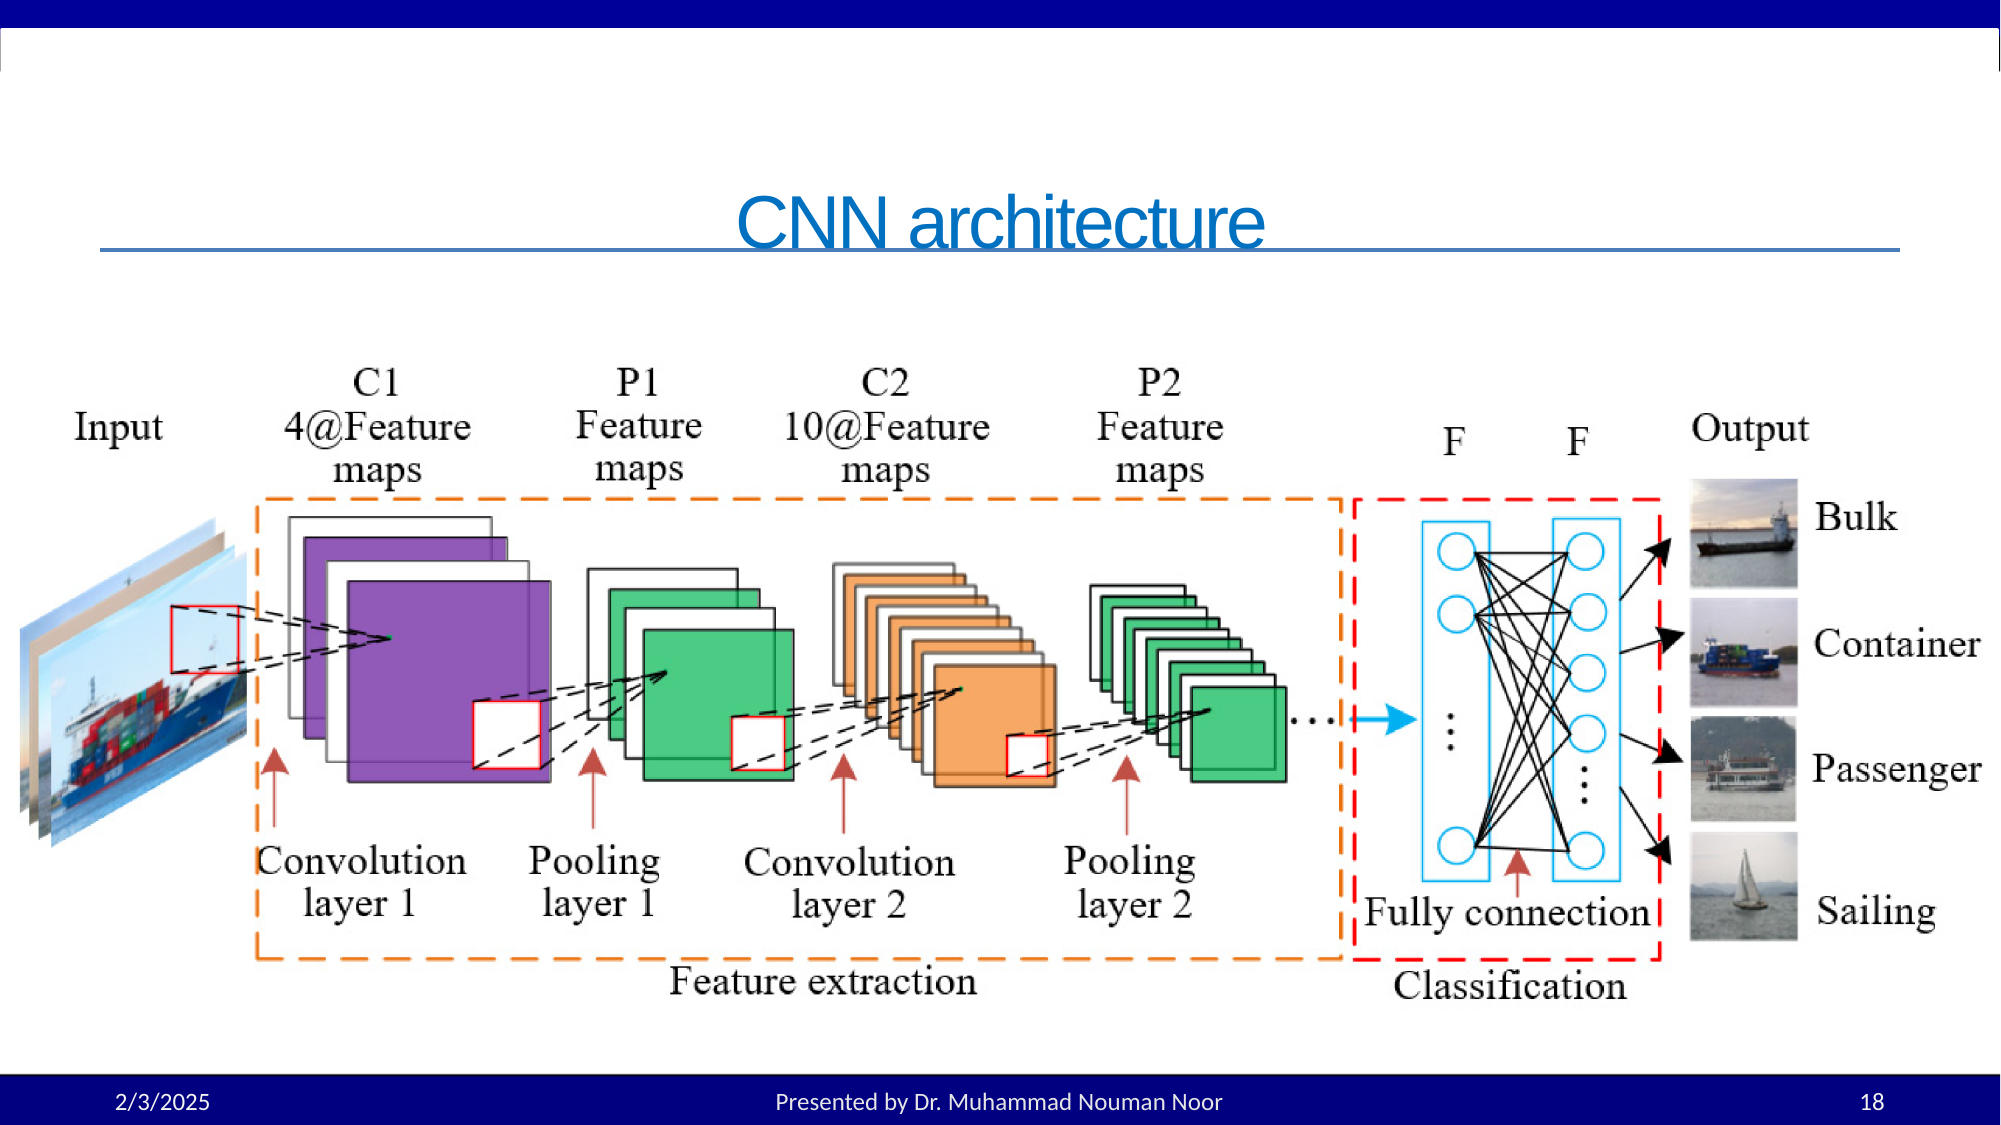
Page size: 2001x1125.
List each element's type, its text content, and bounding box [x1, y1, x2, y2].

footer Presented by Dr. Muhammad Nouman Noor [683, 1062, 1317, 1125]
title CNN architecture [596, 122, 1405, 313]
picture [0, 0, 2001, 1125]
slide_number 18 [1433, 1062, 1900, 1125]
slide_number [99, 1062, 567, 1125]
